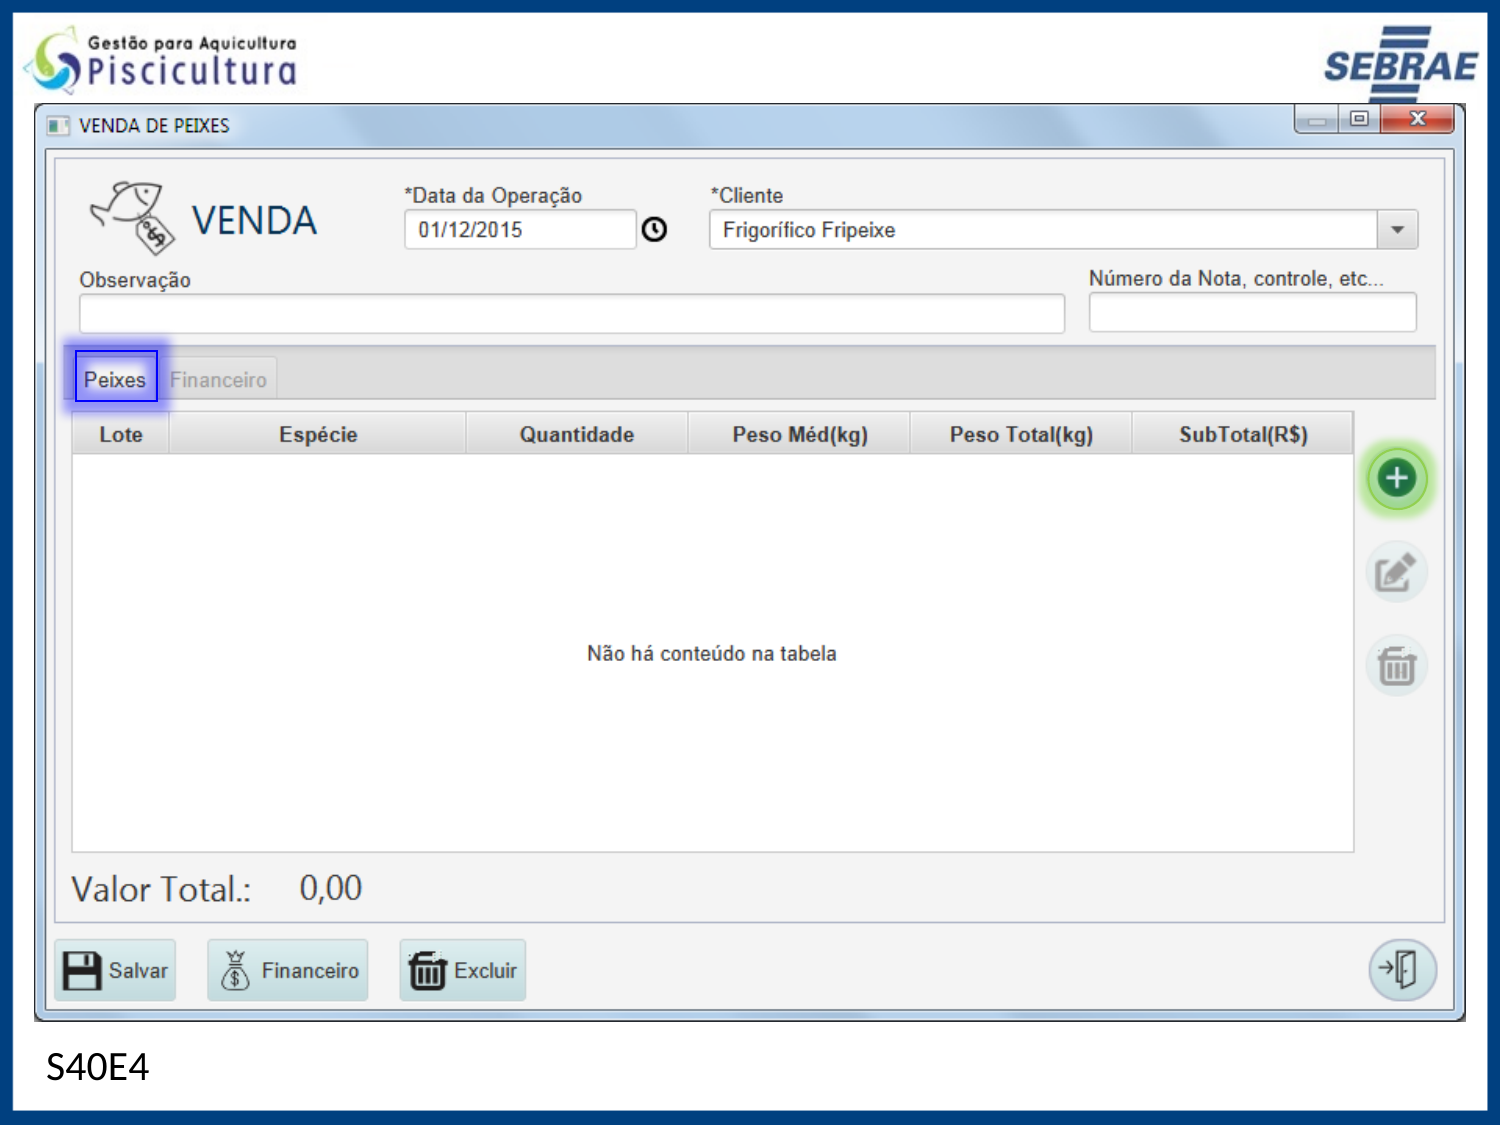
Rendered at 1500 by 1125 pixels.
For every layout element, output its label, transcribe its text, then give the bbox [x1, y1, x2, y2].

slide_number S40E4 [31, 1033, 206, 1094]
picture [0, 0, 1500, 1125]
